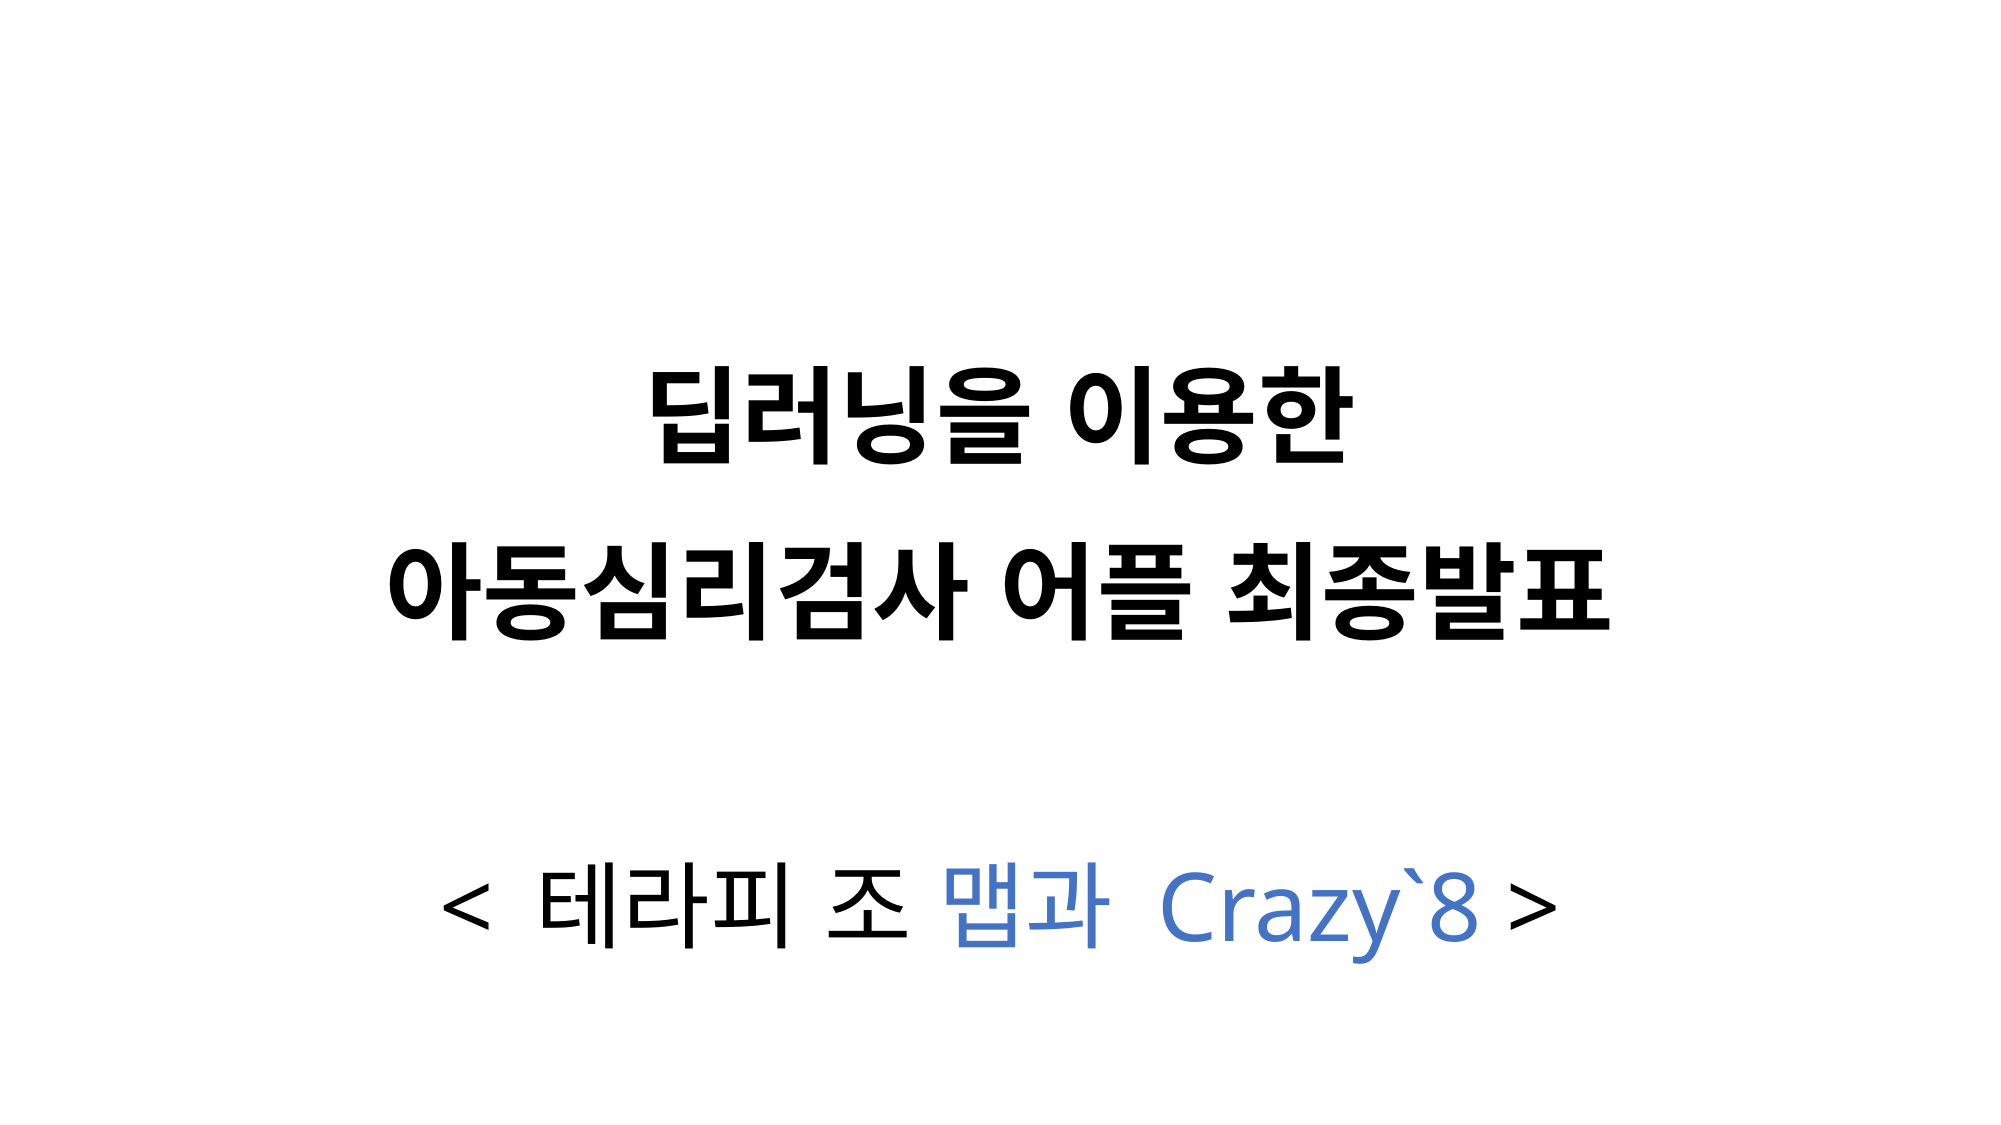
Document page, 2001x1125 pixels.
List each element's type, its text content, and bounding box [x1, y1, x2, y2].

title 딥러닝을 이용한 아동심리검사 어플 최종발표 < 테라피 조 맵과 Crazy`8 > [0, 247, 2000, 970]
